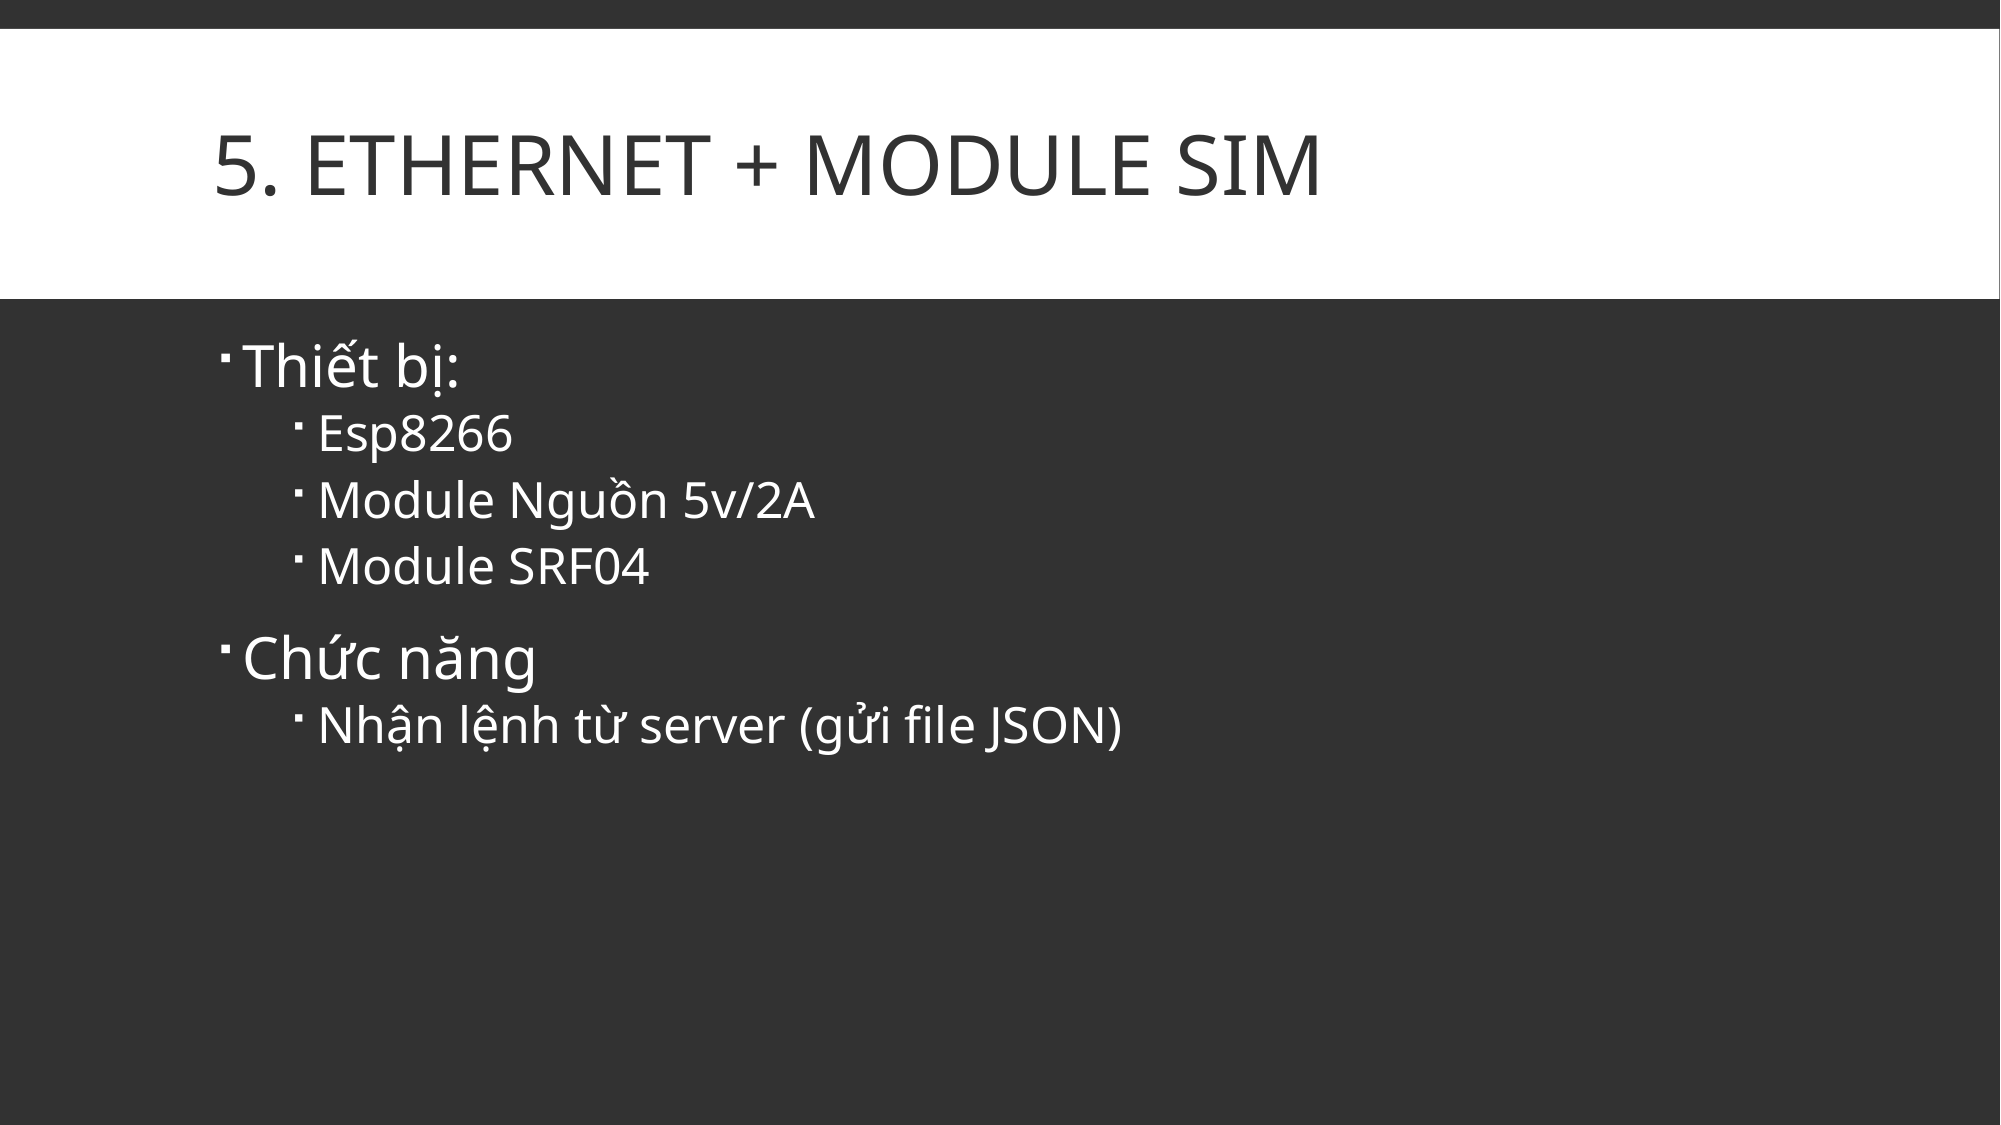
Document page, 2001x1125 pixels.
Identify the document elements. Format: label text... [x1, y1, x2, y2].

list Thiết bị: Esp8266 Module Nguồn 5v/2A Module SRF04 Chức năng Nhận lệnh từ server (gửi file JSON) [197, 329, 1803, 1020]
title 5. ETHERNET + MODULE SIM [197, 46, 1803, 295]
